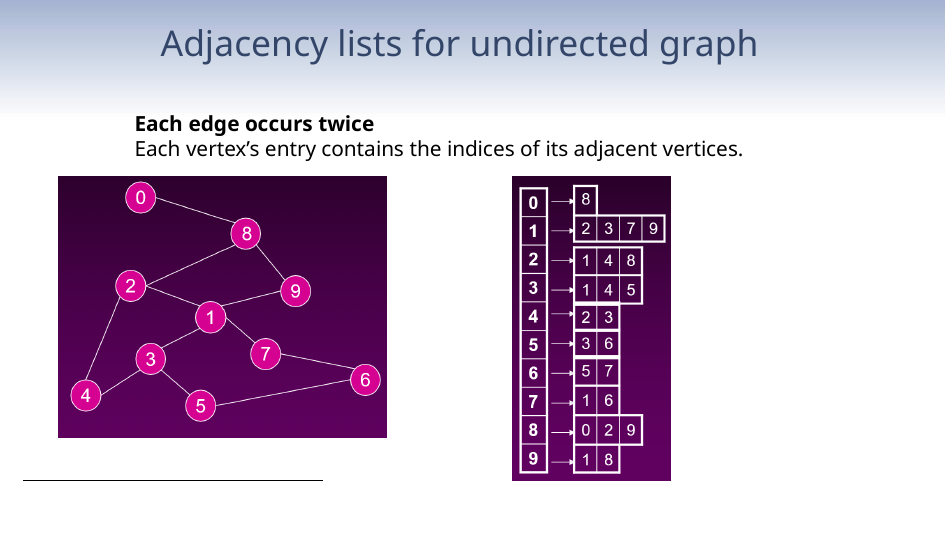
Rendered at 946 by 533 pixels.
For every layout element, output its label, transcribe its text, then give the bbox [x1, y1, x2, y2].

text_box Each edge occurs twice Each vertex’s entry contains the indices of its adjacent vertices. [117, 95, 821, 176]
picture [58, 175, 387, 438]
picture [512, 175, 671, 481]
picture [0, 0, 945, 118]
text_box Adjacency lists for undirected graph [58, 18, 857, 64]
